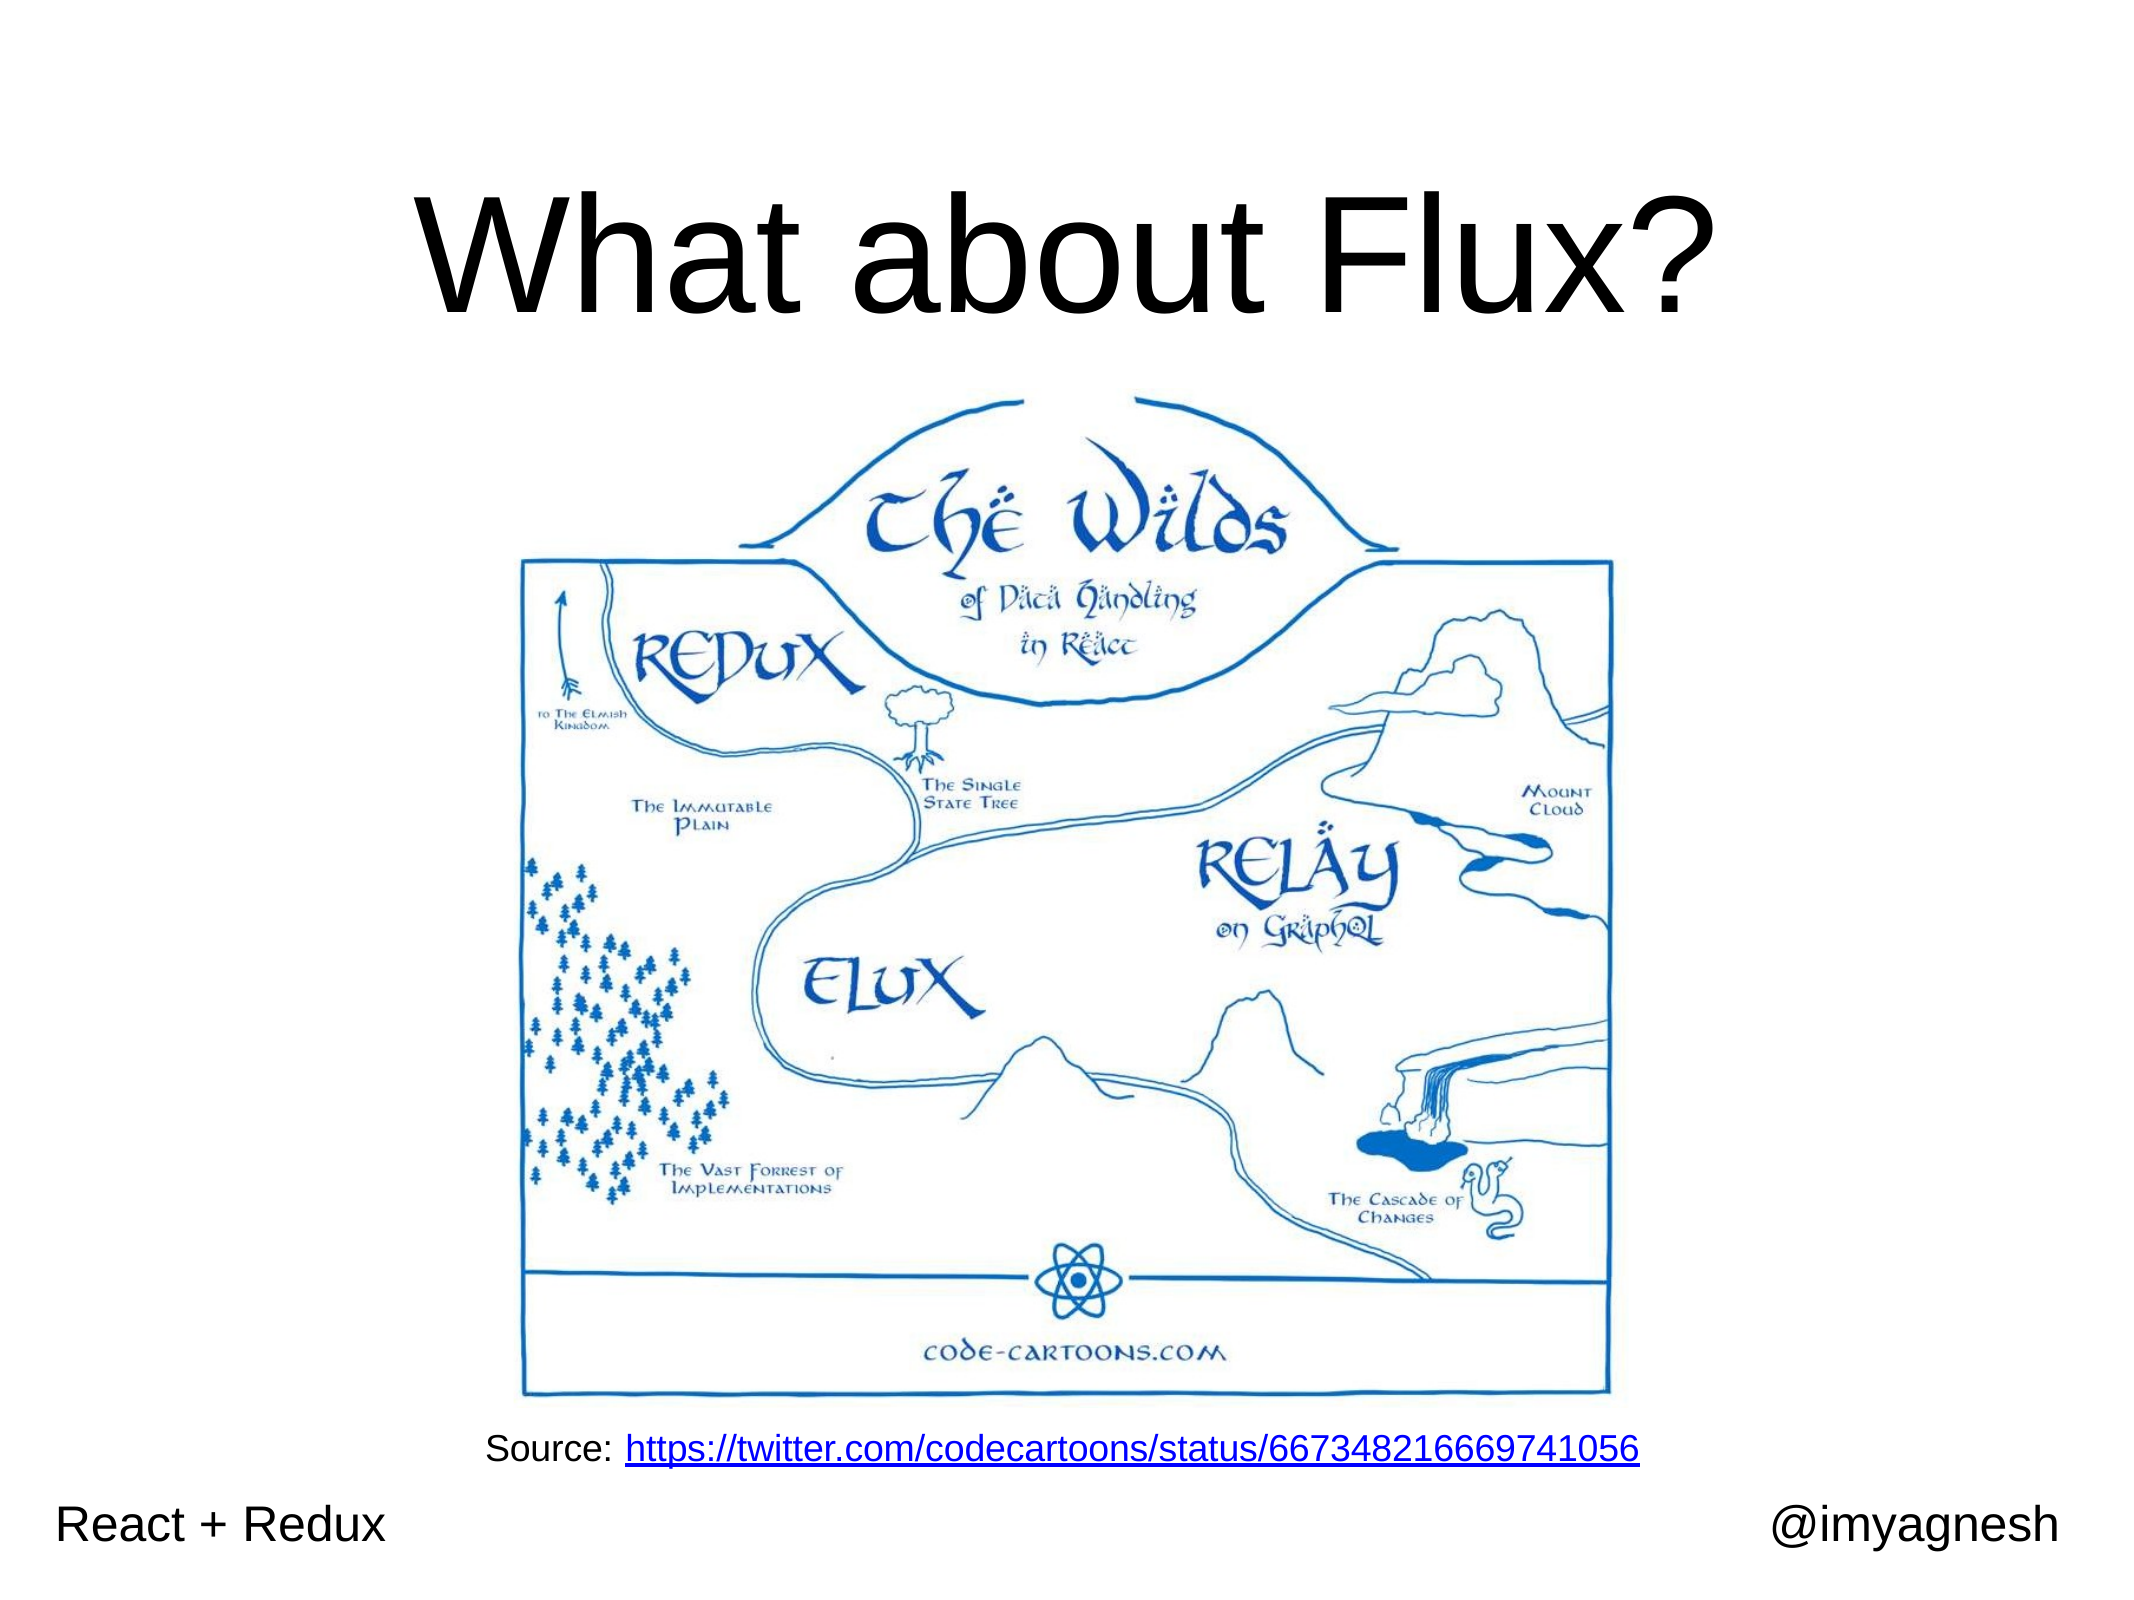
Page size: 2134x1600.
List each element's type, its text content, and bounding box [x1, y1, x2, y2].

title What about Flux? [411, 143, 1723, 413]
text_box [513, 388, 1629, 1408]
slide_number @imyagnesh [1766, 1493, 2078, 1600]
footer React + Redux [53, 1493, 389, 1600]
text_box Source: https://twitter.com/codecartoons/status/667348216669741056 [482, 1421, 1651, 1469]
